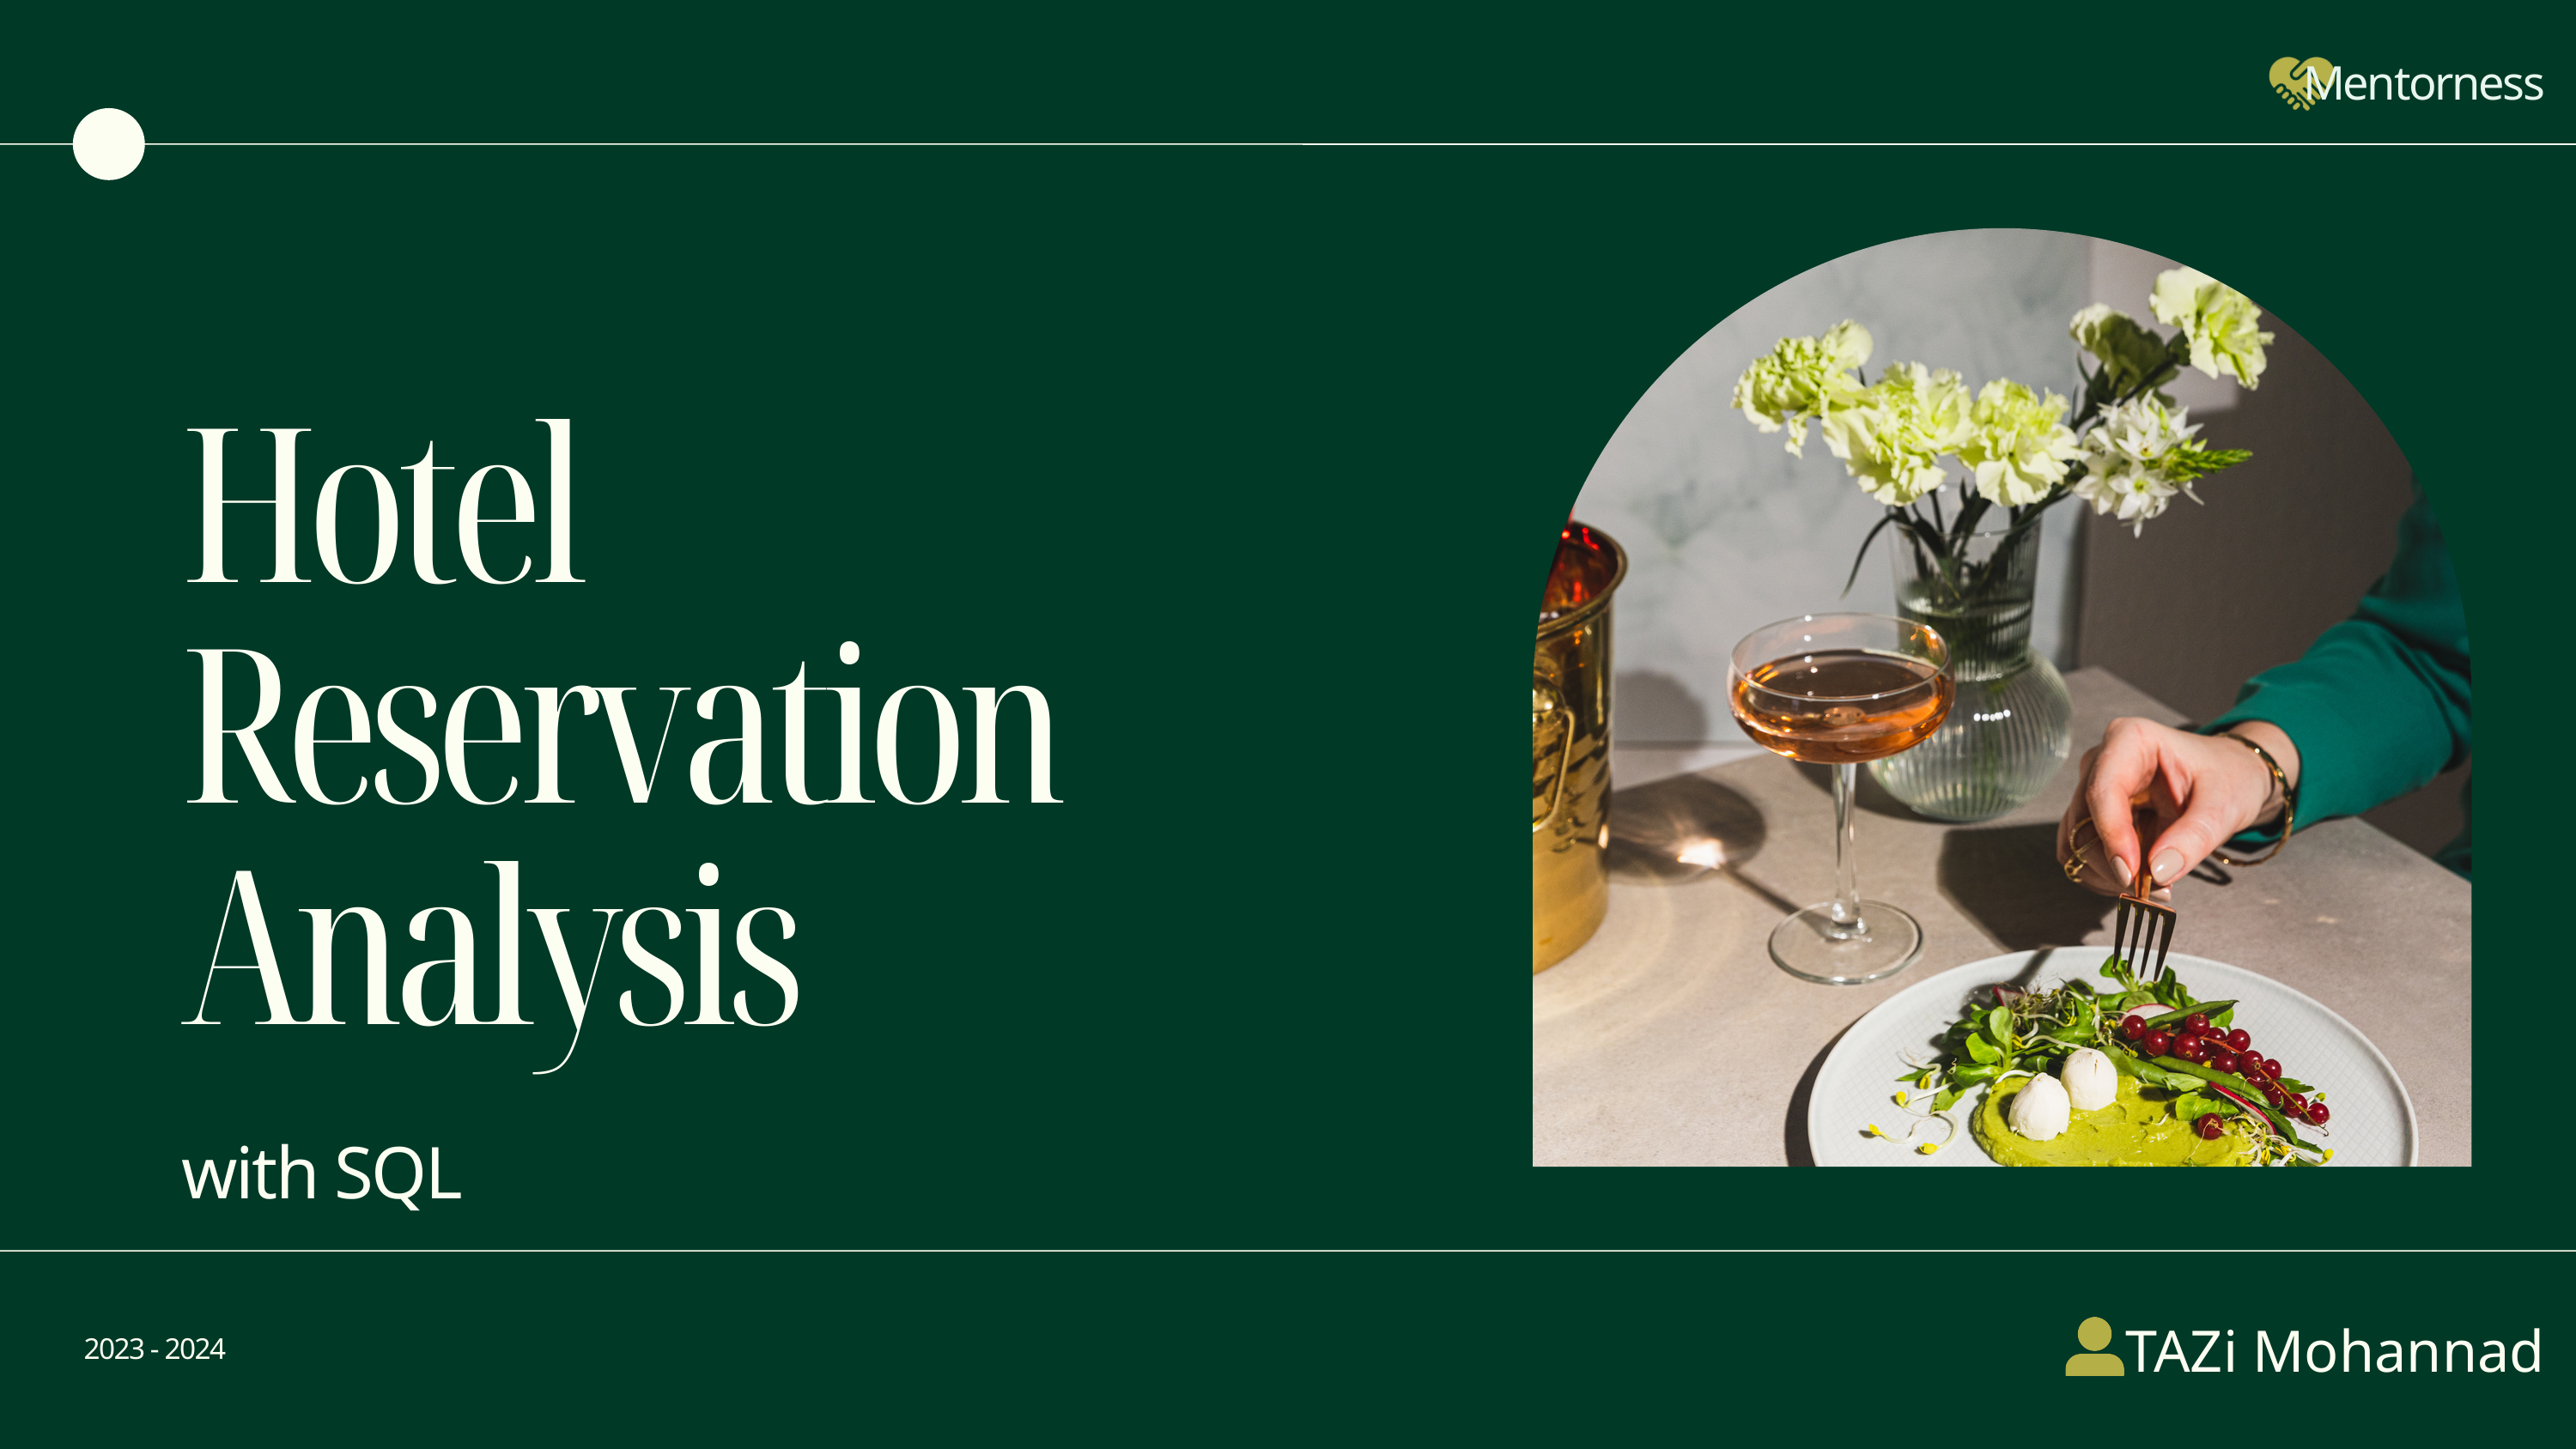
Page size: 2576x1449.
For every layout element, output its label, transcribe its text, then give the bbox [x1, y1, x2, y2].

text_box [72, 107, 145, 181]
text_box [2269, 56, 2336, 59]
text_box Mentorness [2058, 59, 2546, 110]
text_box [1532, 227, 2472, 1167]
text_box TAZi Mohannad [1814, 1314, 2546, 1384]
text_box 2023 - 2024 [83, 1334, 497, 1366]
text_box Hotel Reservation Analysis [181, 403, 1361, 1068]
text_box with SQL [181, 1127, 1361, 1214]
